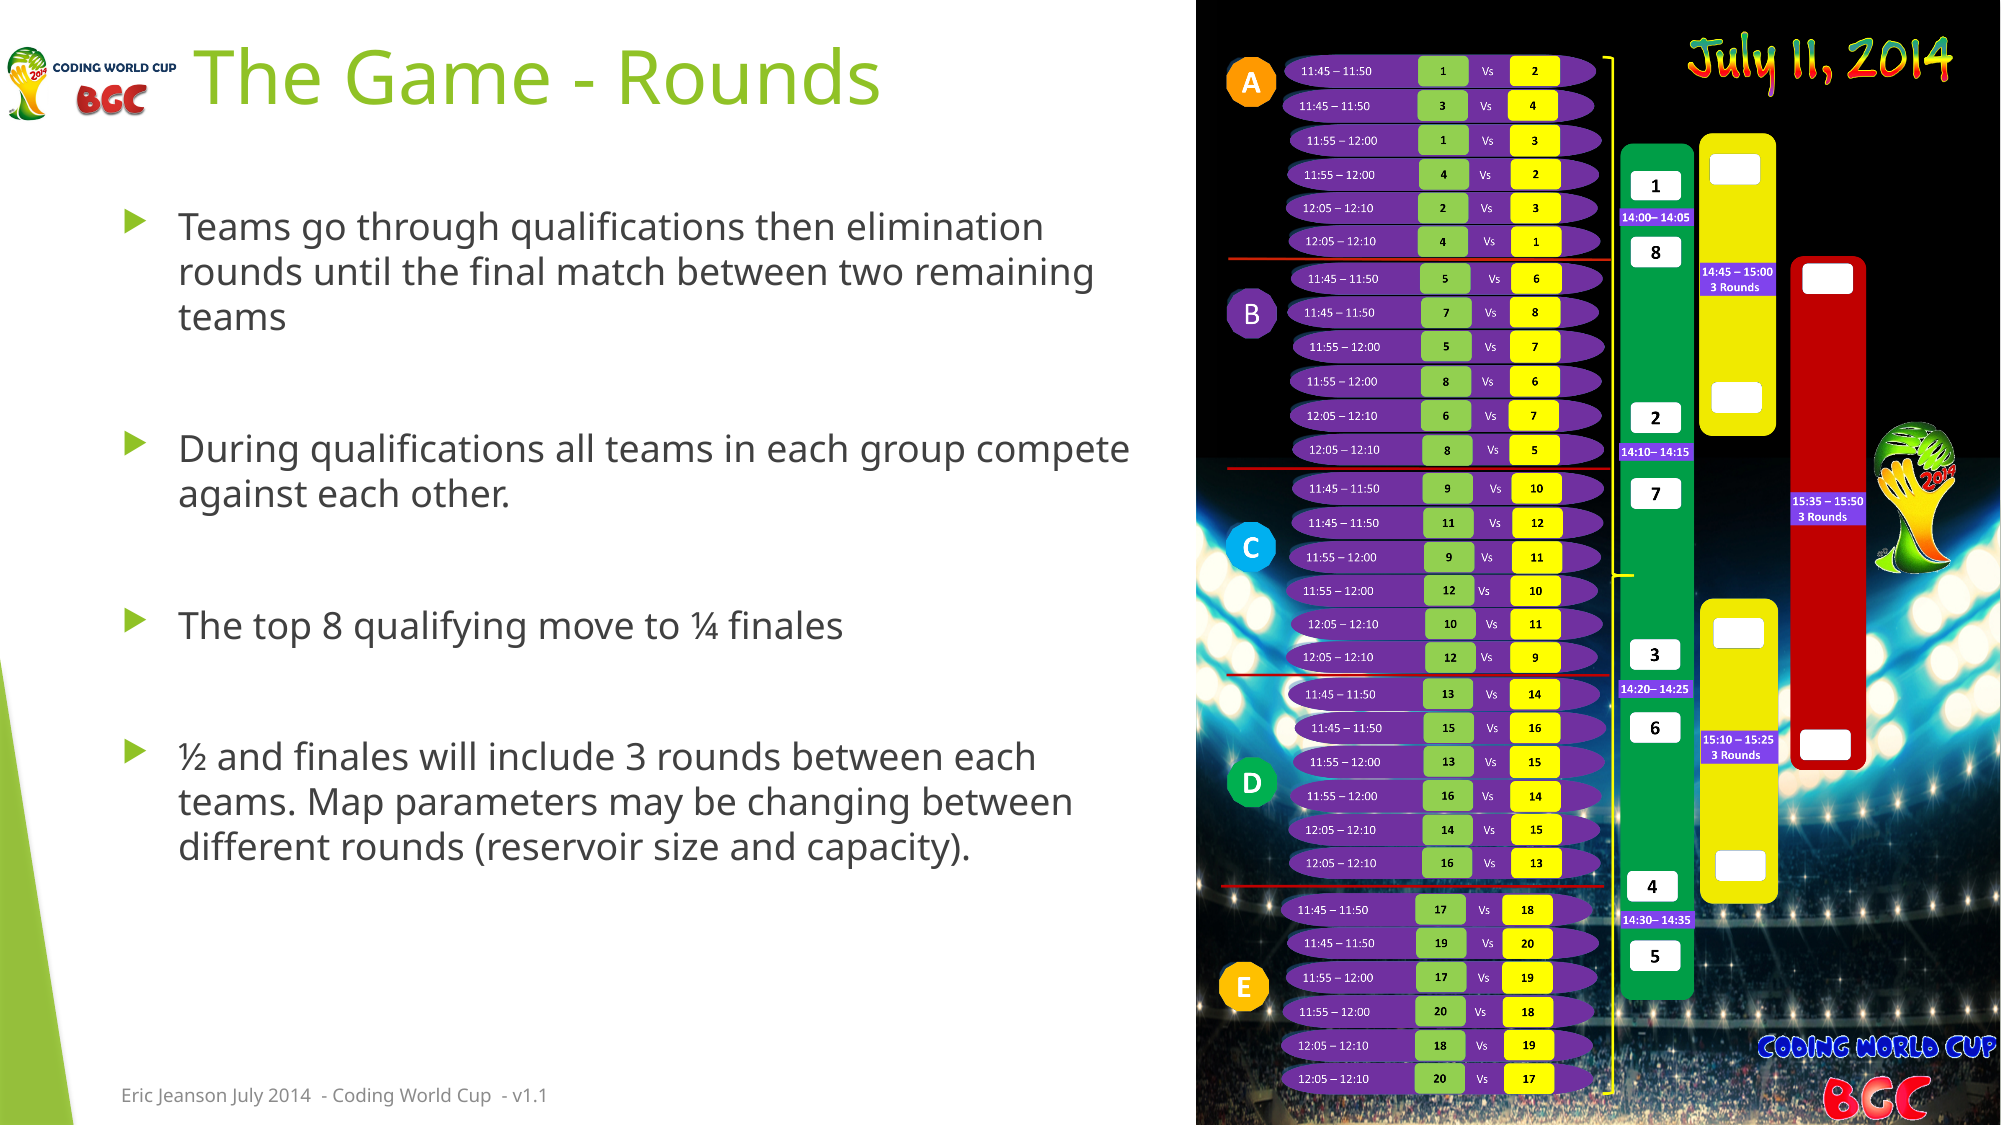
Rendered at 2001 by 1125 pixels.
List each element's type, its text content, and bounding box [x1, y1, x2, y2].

title The Game - Rounds [178, 22, 1191, 239]
list Teams go through qualifications then elimination rounds until the final match between two remaining teams During qualifications all teams in each group compete against each other. The top 8 qualifying move to ¼ finales ½ and finales will include 3 rounds between each teams. Map parameters may be changing between different rounds (reservoir size and capacity). [106, 195, 1156, 833]
picture [6, 39, 178, 152]
picture [1195, 0, 2000, 1125]
